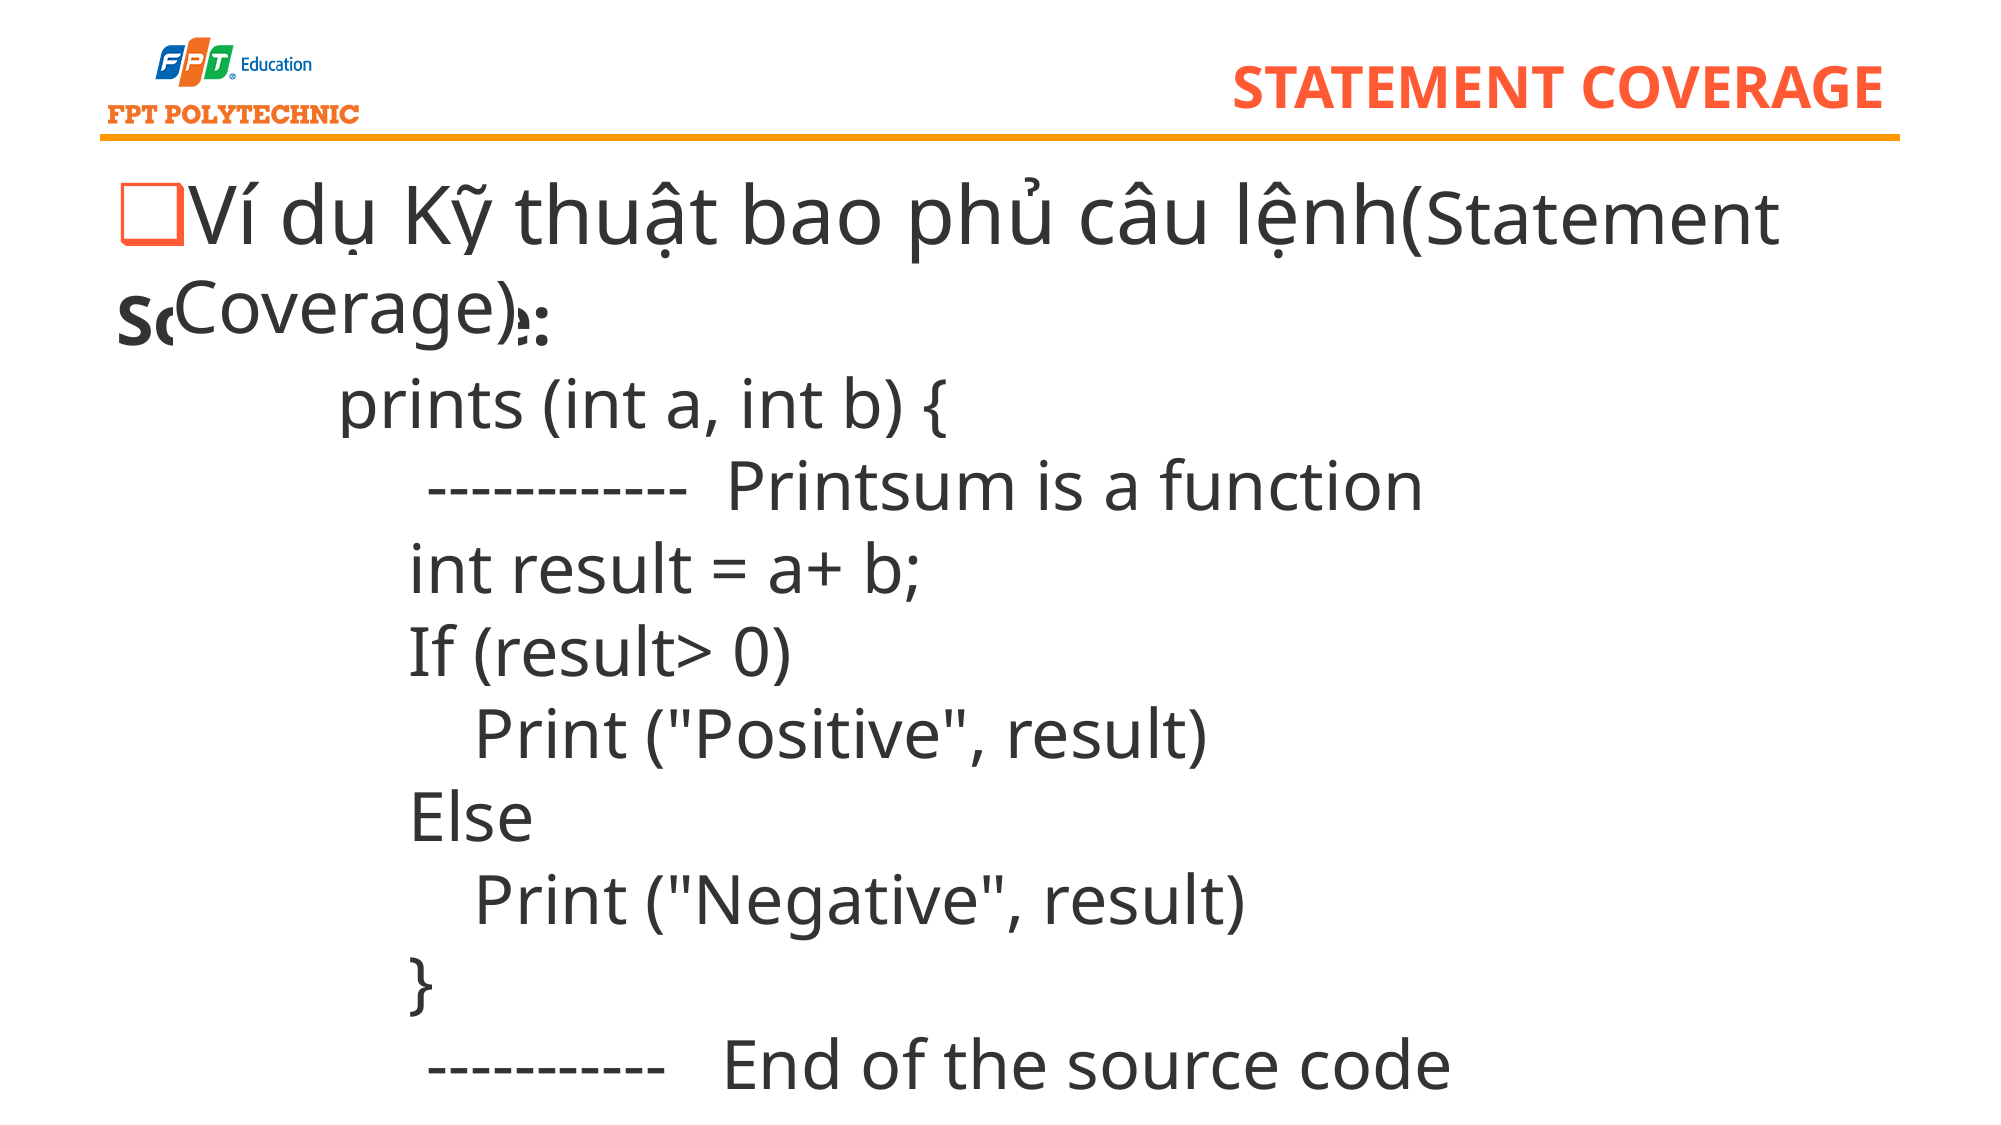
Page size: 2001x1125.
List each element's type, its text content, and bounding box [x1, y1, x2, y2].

text_box Source Code: prints (int a, int b) { ------------ Printsum is a function int result = a+ b; If (result> 0) Print ("Positive", result) Else Print ("Negative", result) } ----------- End of the source code [101, 363, 1988, 1114]
title statement coverage [366, 45, 1900, 125]
picture [99, 25, 367, 134]
picture [99, 135, 367, 143]
text_box Ví dụ Kỹ thuật bao phủ câu lệnh(Statement Coverage) [101, 147, 1988, 363]
